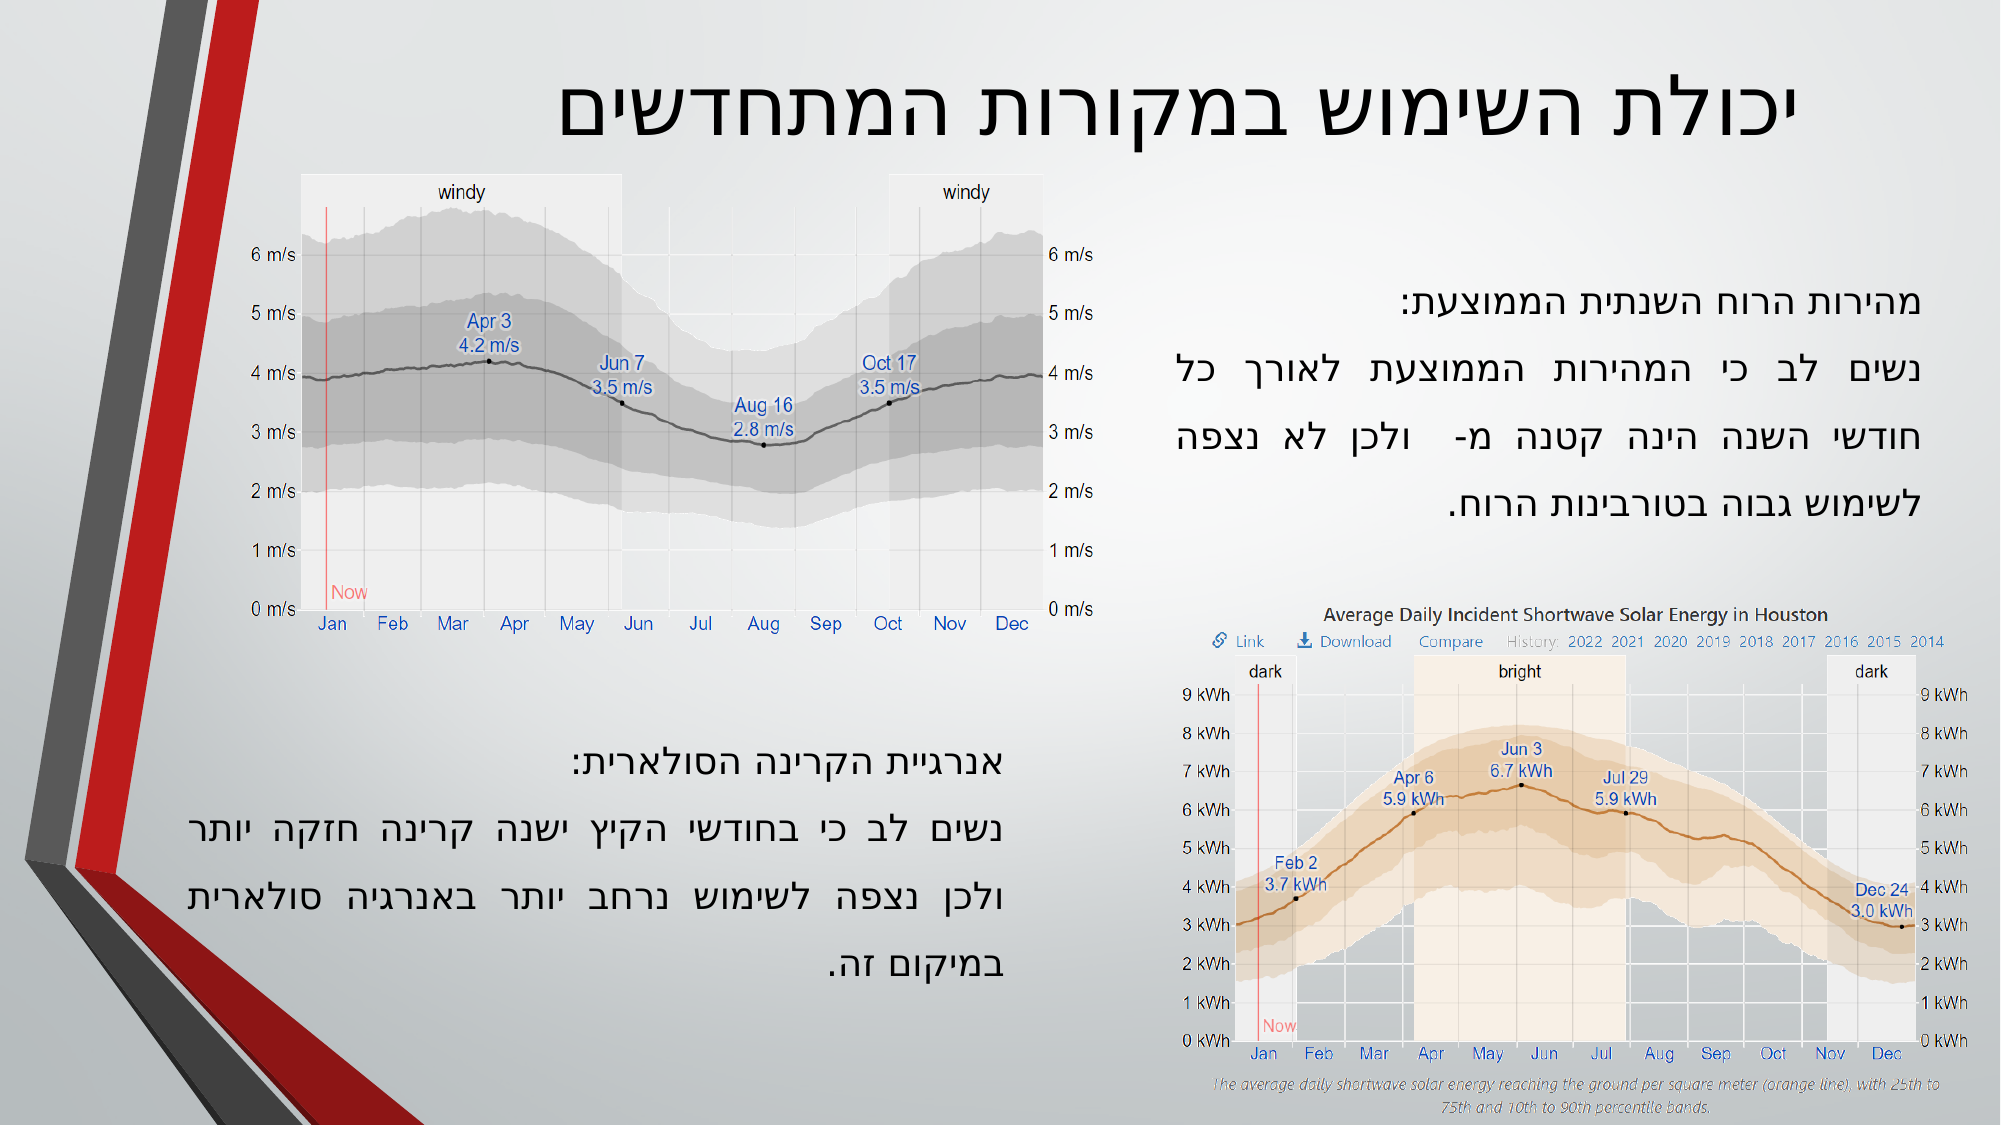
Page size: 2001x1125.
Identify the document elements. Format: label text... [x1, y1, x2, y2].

text_box אנרגיית הקרינה הסולארית: נשים לב כי בחודשי הקיץ ישנה קרינה חזקה יותר ולכן נצפה לשימוש נרחב יותר באנרגיה סולארית במיקום זה. [172, 706, 1020, 992]
picture [222, 170, 1114, 646]
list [1160, 583, 2000, 1125]
title יכולת השימוש במקורות המתחדשים [356, 0, 2000, 205]
